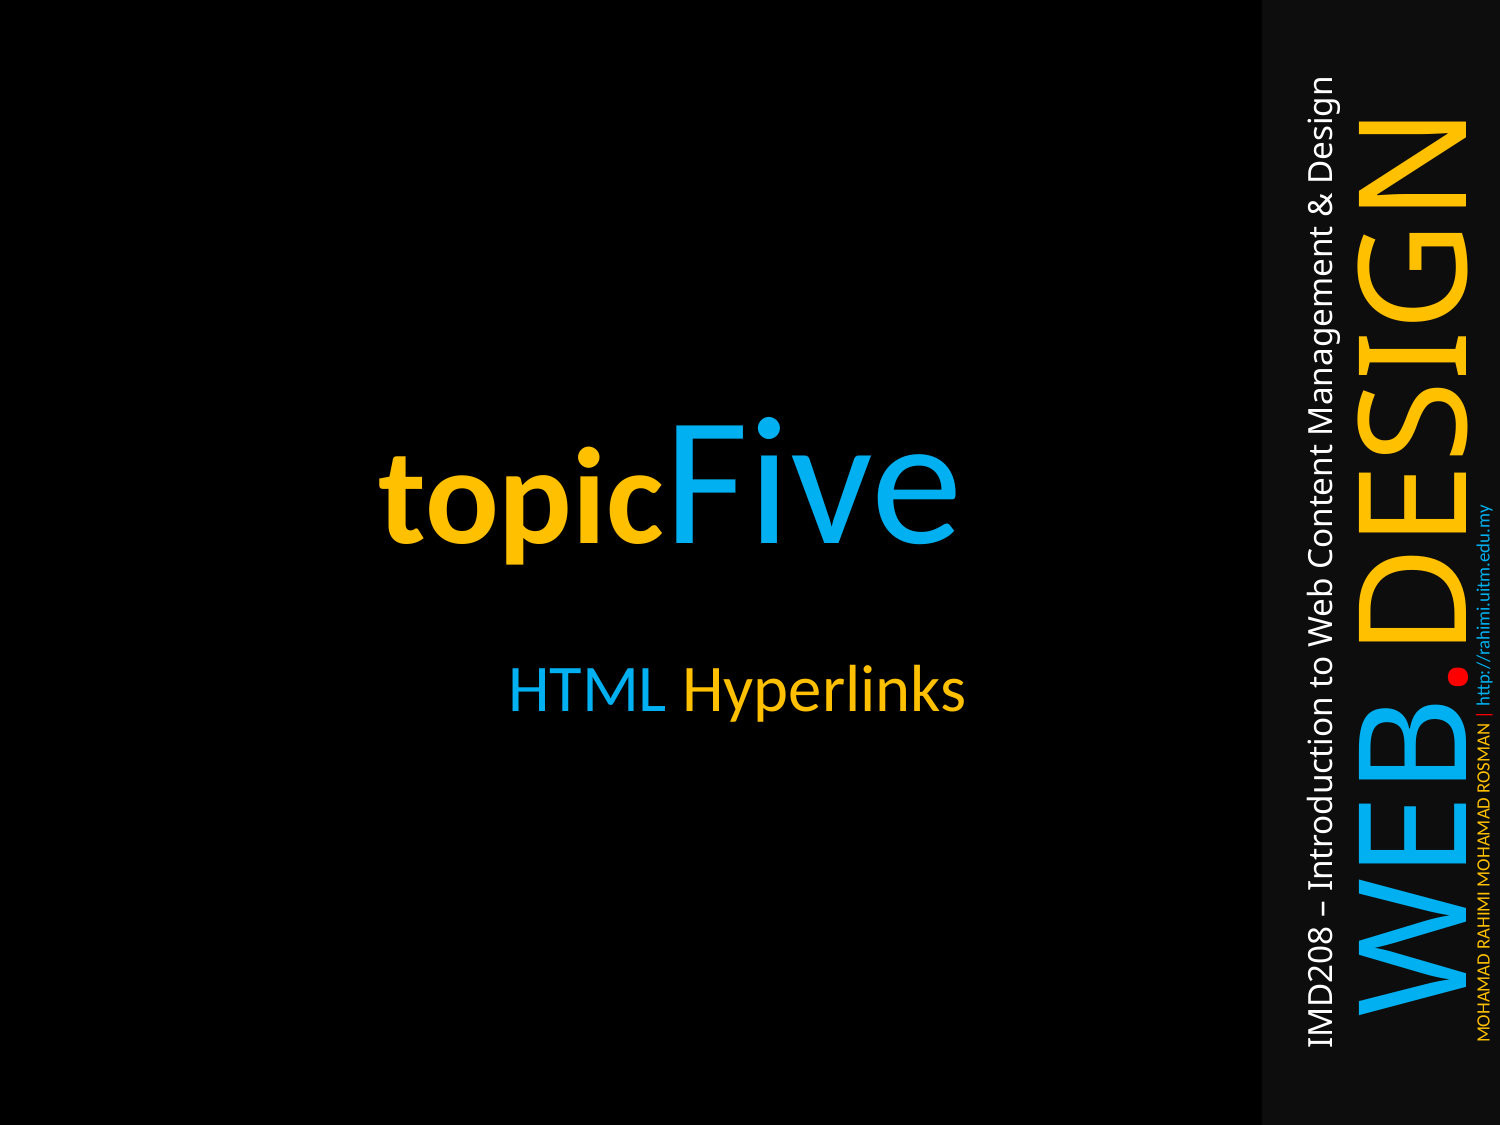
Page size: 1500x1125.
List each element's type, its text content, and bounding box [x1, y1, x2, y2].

title topicFive [112, 349, 1250, 591]
subtitle HTML Hyperlinks [225, 637, 1250, 925]
